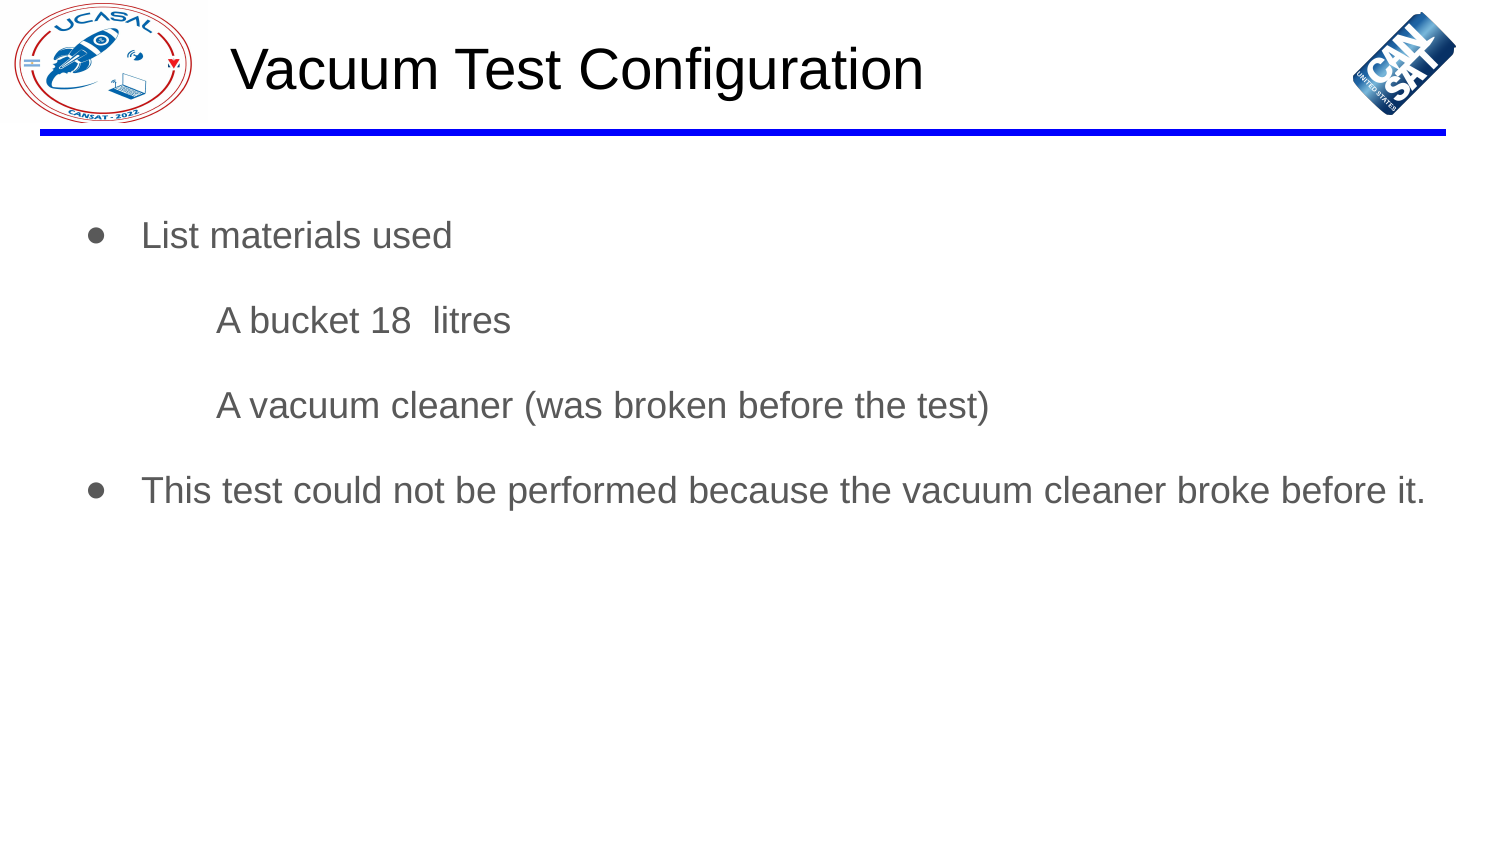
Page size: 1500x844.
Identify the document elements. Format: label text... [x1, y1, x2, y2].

title Vacuum Test Configuration [214, 16, 1340, 111]
picture [1353, 12, 1456, 115]
picture [0, 0, 208, 123]
list List materials used A bucket 18 litres A vacuum cleaner (was broken before the test) This test could not be performed because the vacuum cleaner broke before it. [51, 189, 1449, 750]
